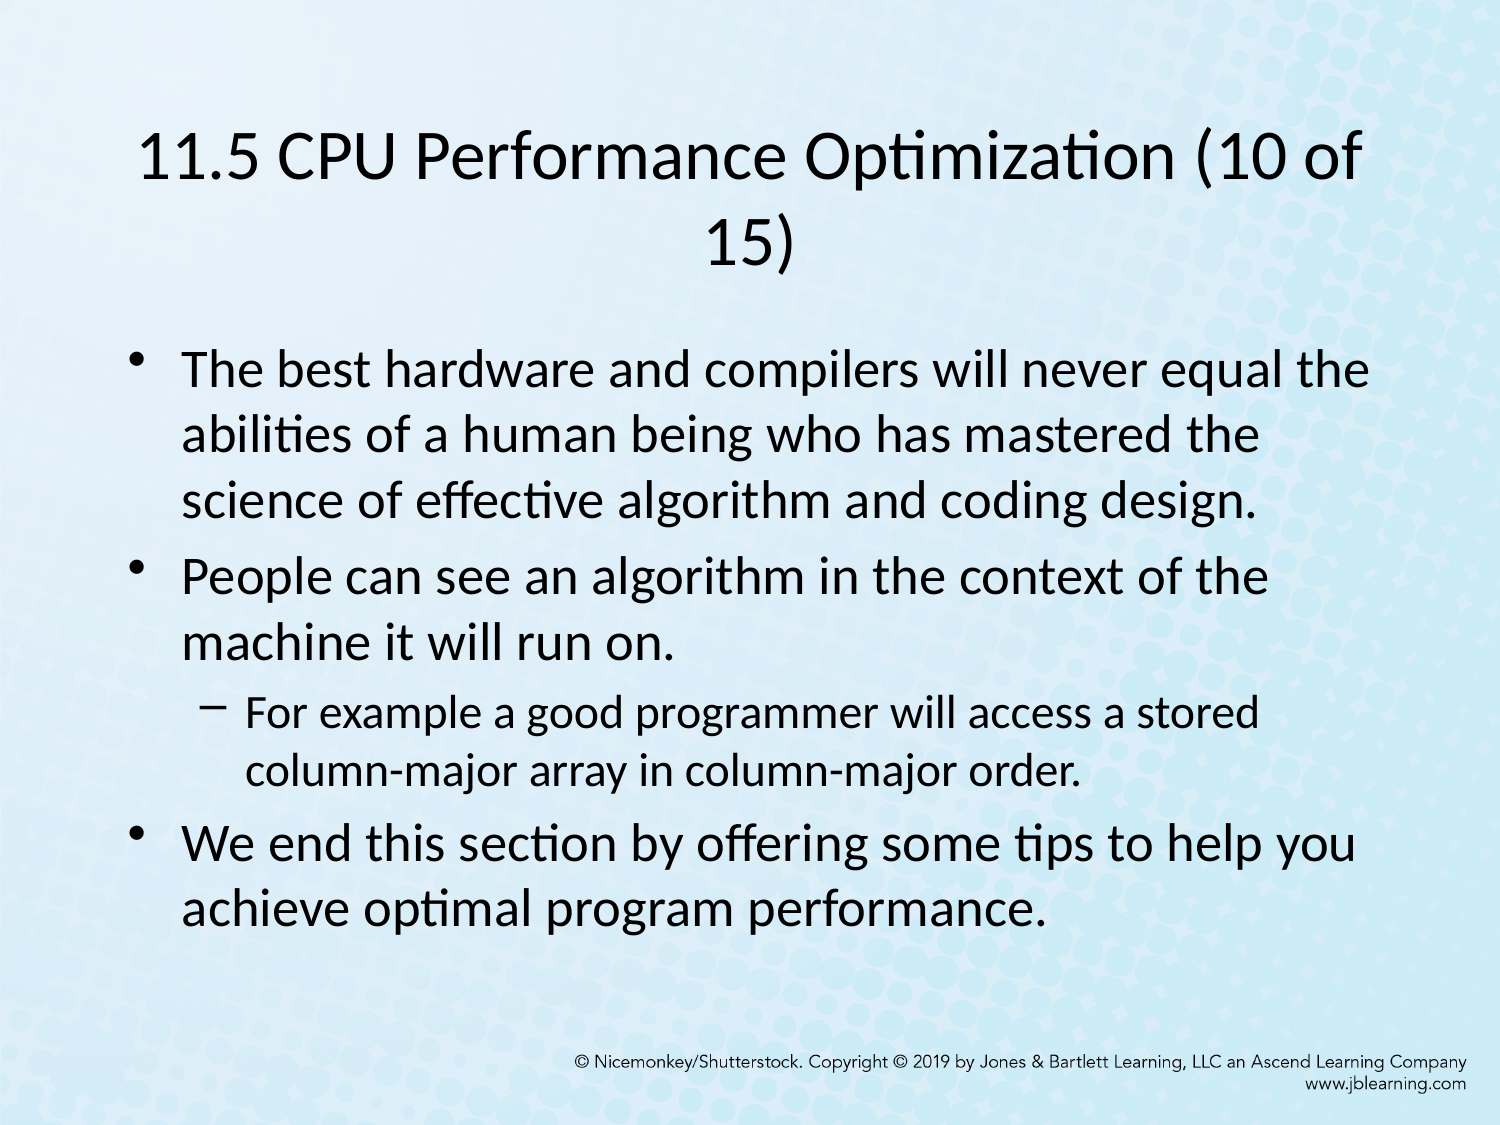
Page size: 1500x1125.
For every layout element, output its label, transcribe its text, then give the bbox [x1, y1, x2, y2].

list The best hardware and compilers will never equal the abilities of a human being who has mastered the science of effective algorithm and coding design. People can see an algorithm in the context of the machine it will run on. For example a good programmer will access a stored column-major array in column-major order. We end this section by offering some tips to help you achieve optimal program performance. [112, 324, 1388, 1000]
picture [0, 0, 1500, 1125]
title 11.5 CPU Performance Optimization (10 of 15) [112, 99, 1388, 288]
